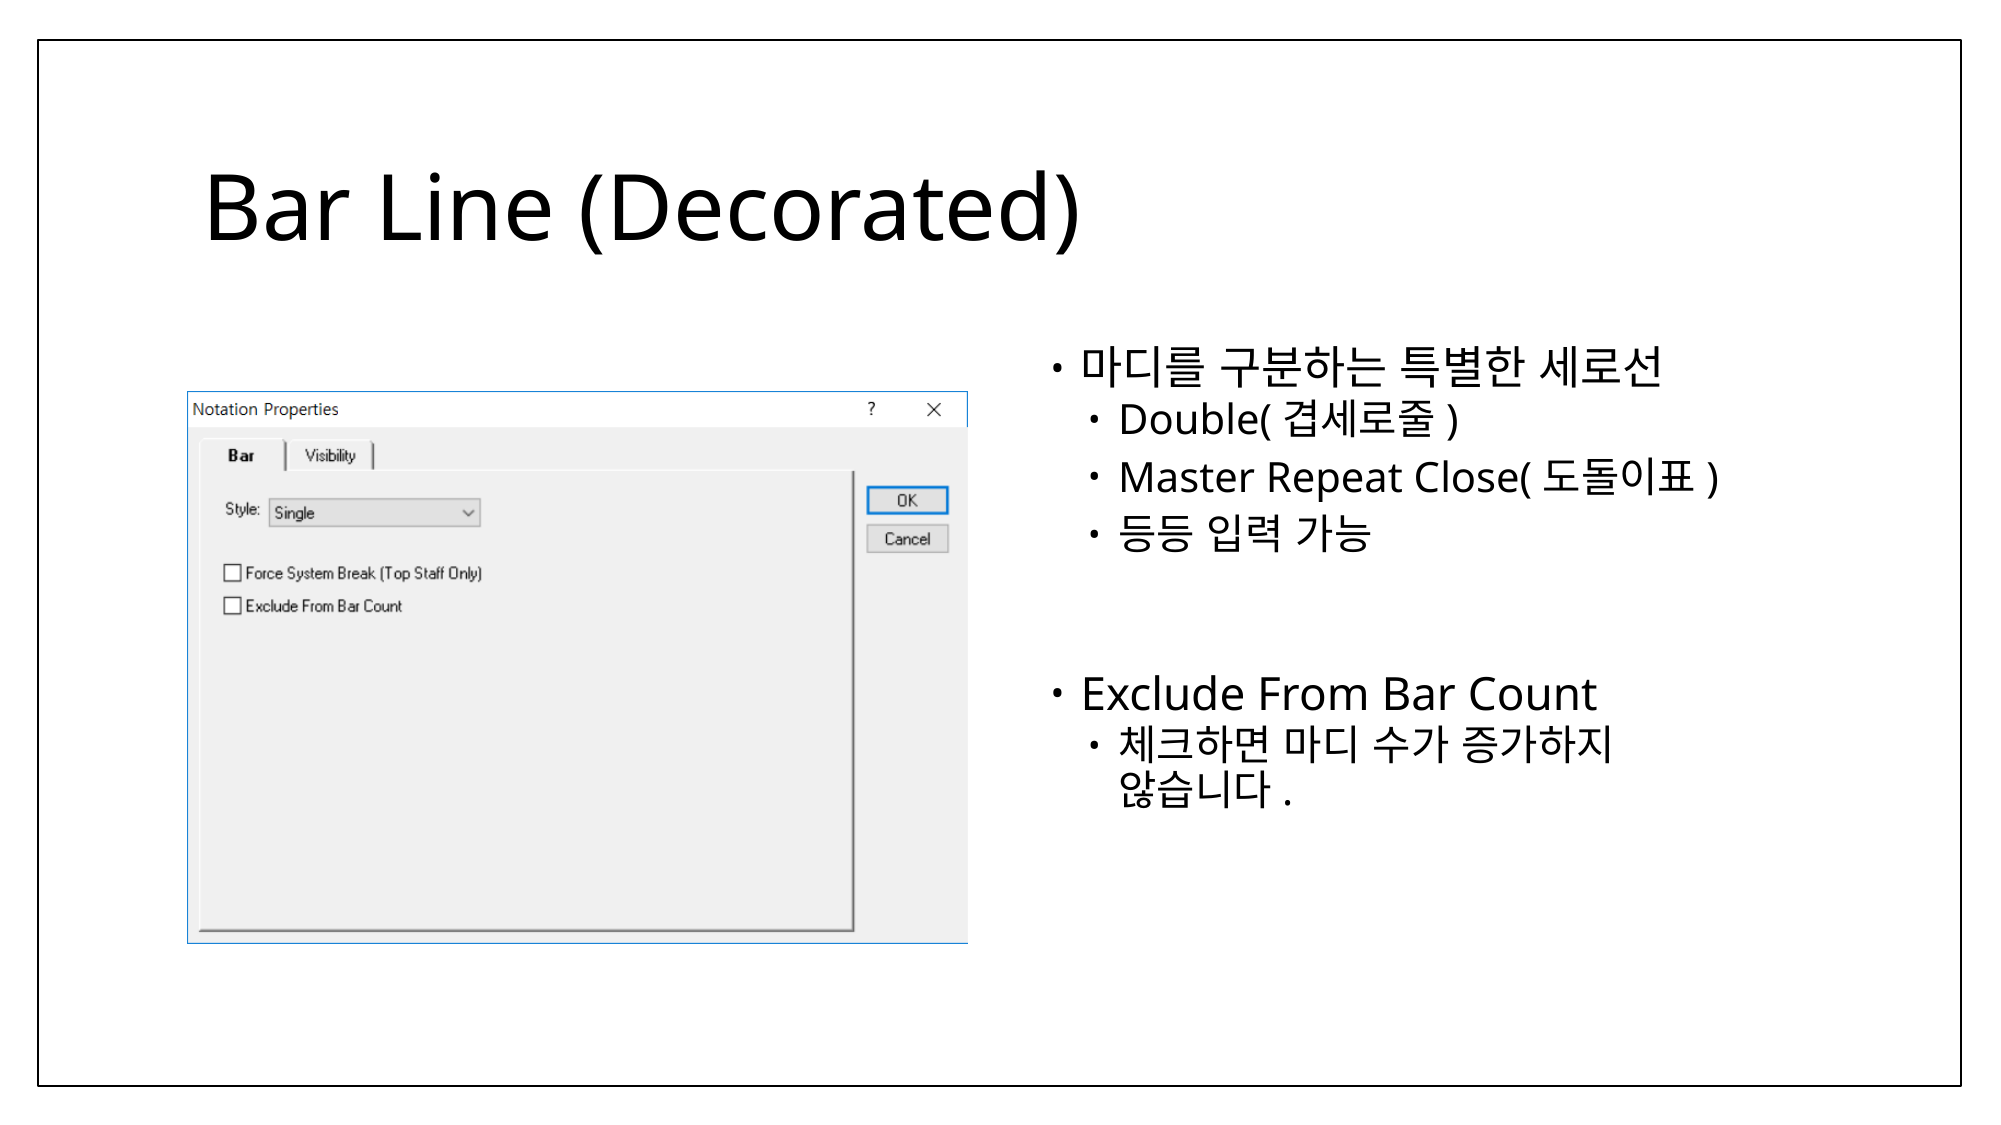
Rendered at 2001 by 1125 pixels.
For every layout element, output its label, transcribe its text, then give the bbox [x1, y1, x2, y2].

list 마디를 구분하는 특별한 세로선 Double(겹세로줄) Master Repeat Close(도돌이표) 등등 입력 가능 Exclude From Bar Count 체크하면 마디 수가 증가하지 않습니다. [1028, 337, 1809, 998]
title Bar Line (Decorated) [187, 99, 1808, 323]
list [187, 391, 968, 944]
